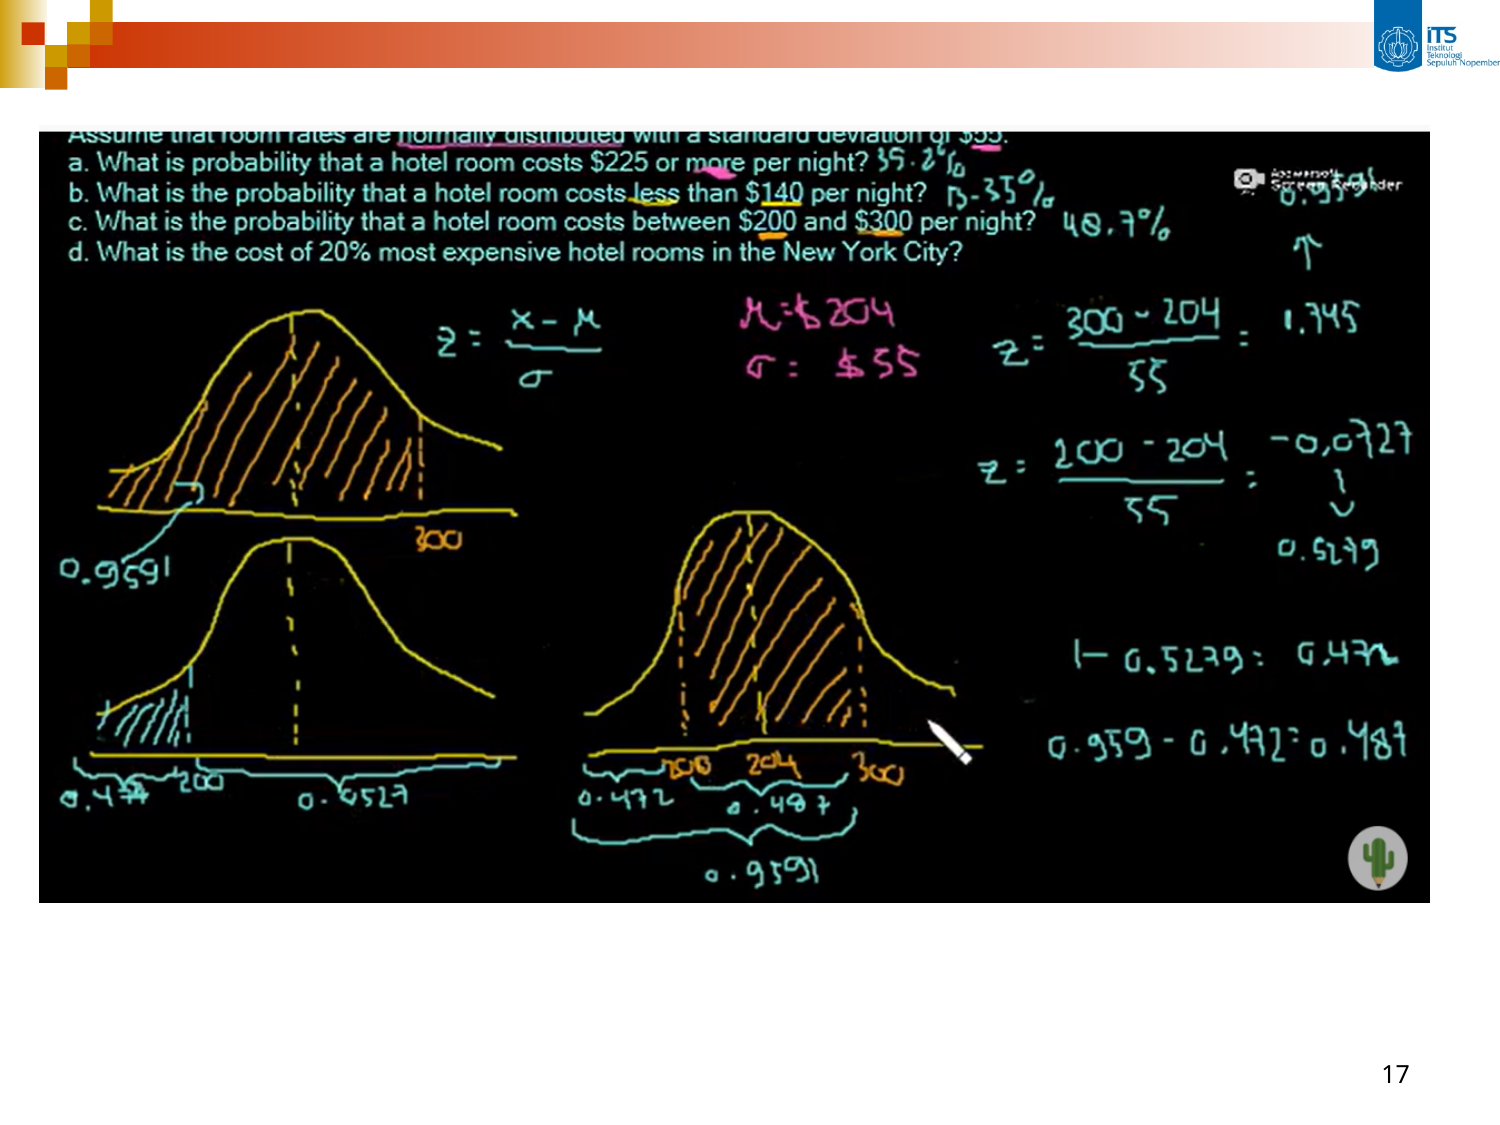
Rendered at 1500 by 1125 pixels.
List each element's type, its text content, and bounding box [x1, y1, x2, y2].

picture [1374, 0, 1500, 72]
slide_number 17 [1074, 1024, 1426, 1101]
picture [39, 125, 1430, 904]
